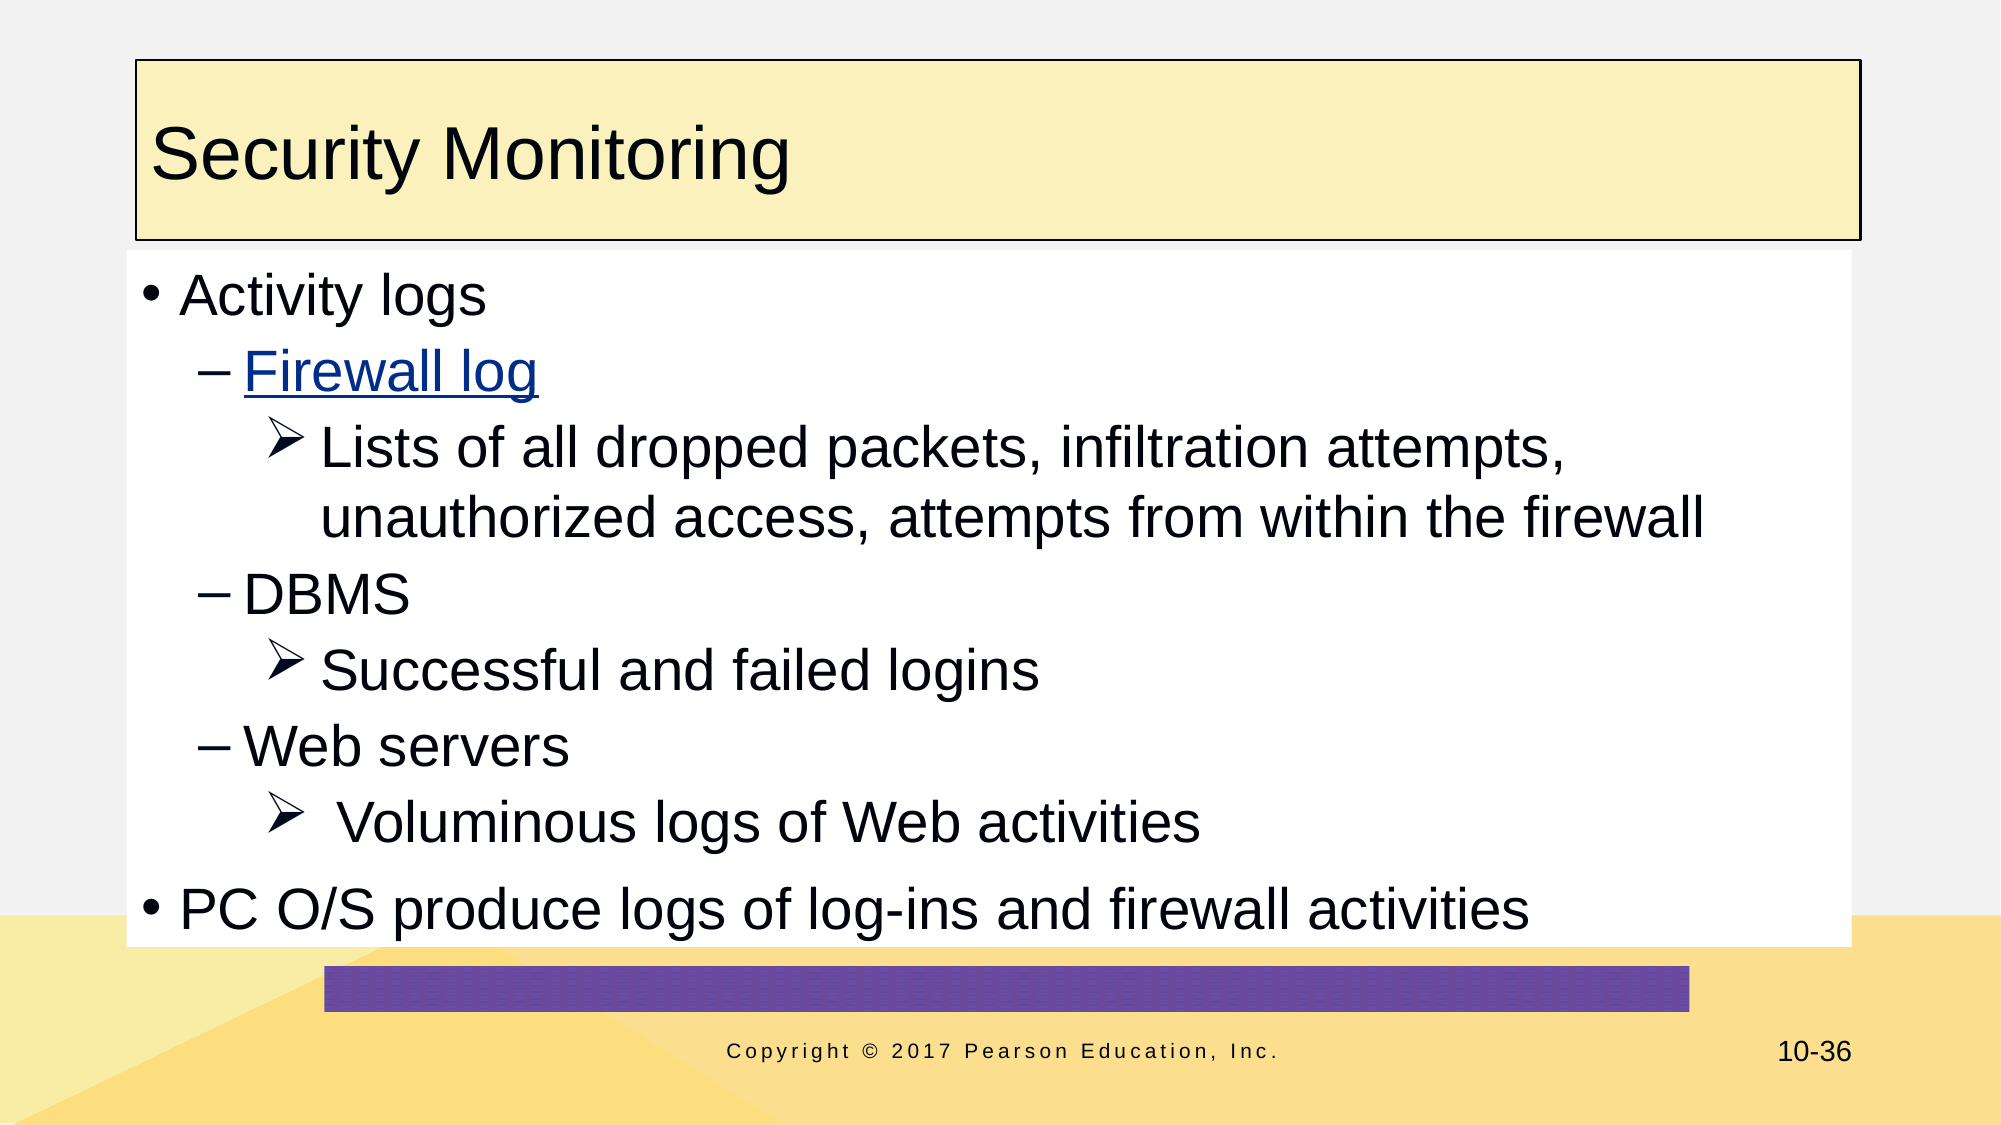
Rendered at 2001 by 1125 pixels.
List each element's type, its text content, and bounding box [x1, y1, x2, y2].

footer Copyright © 2017 Pearson Education, Inc. [326, 1025, 1677, 1075]
list Activity logs Firewall log Lists of all dropped packets, infiltration attempts, unauthorized access, attempts from within the firewall DBMS Successful and failed logins Web servers Voluminous logs of Web activities PC O/S produce logs of log-ins and firewall activities [126, 249, 1852, 947]
title Security Monitoring [135, 59, 1862, 241]
